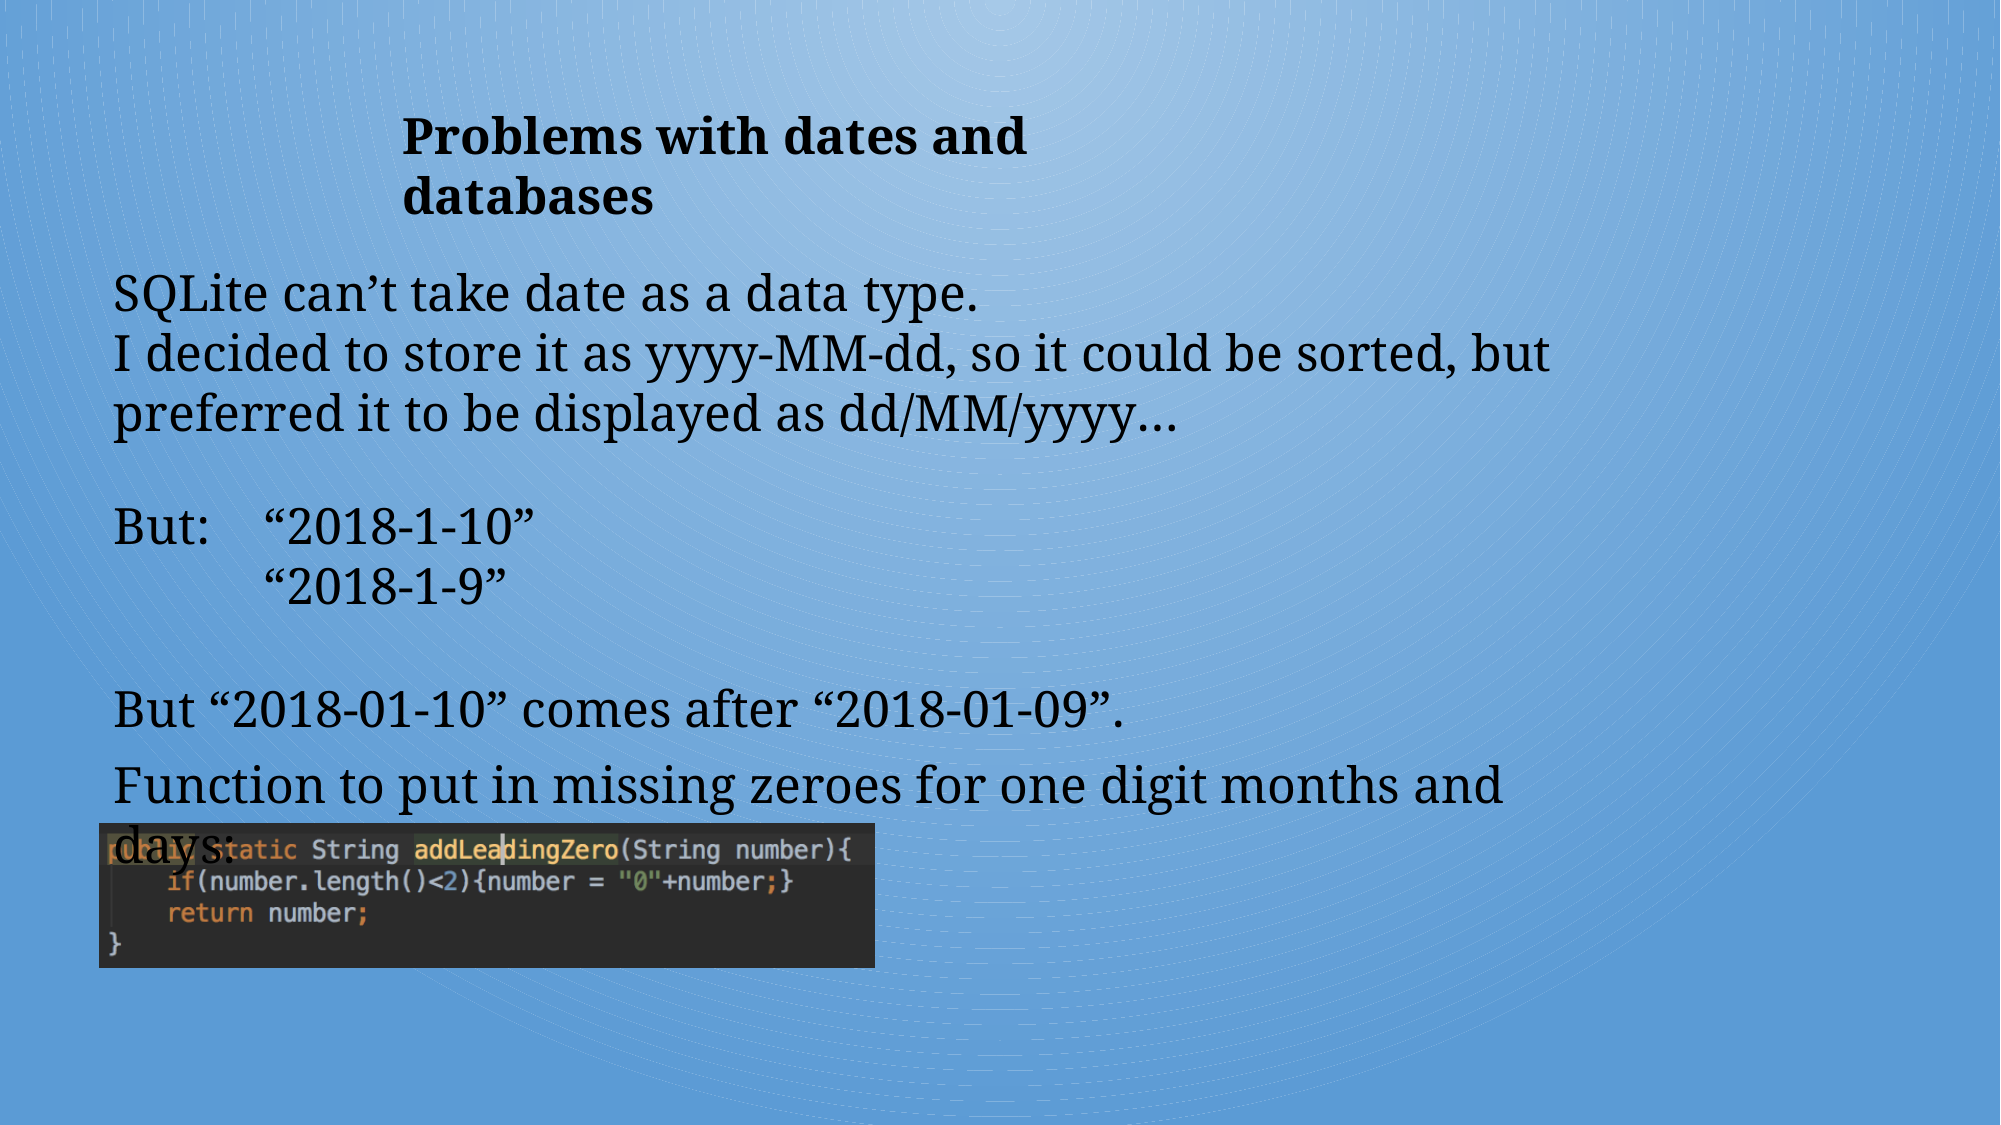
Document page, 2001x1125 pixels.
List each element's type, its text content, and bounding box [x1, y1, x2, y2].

text_box Problems with dates and databases [387, 96, 1293, 232]
text_box Function to put in missing zeroes for one digit months and days: [99, 746, 1623, 881]
text_box But: “2018-1-10” “2018-1-9” [99, 487, 1528, 622]
text_box But “2018-01-10” comes after “2018-01-09”. [99, 670, 1623, 746]
picture [99, 823, 875, 968]
text_box SQLite can’t take date as a data type. I decided to store it as yyyy-MM-dd, so it could be sorted, but preferred it to be displayed as dd/MM/yyyy… [99, 254, 1623, 450]
